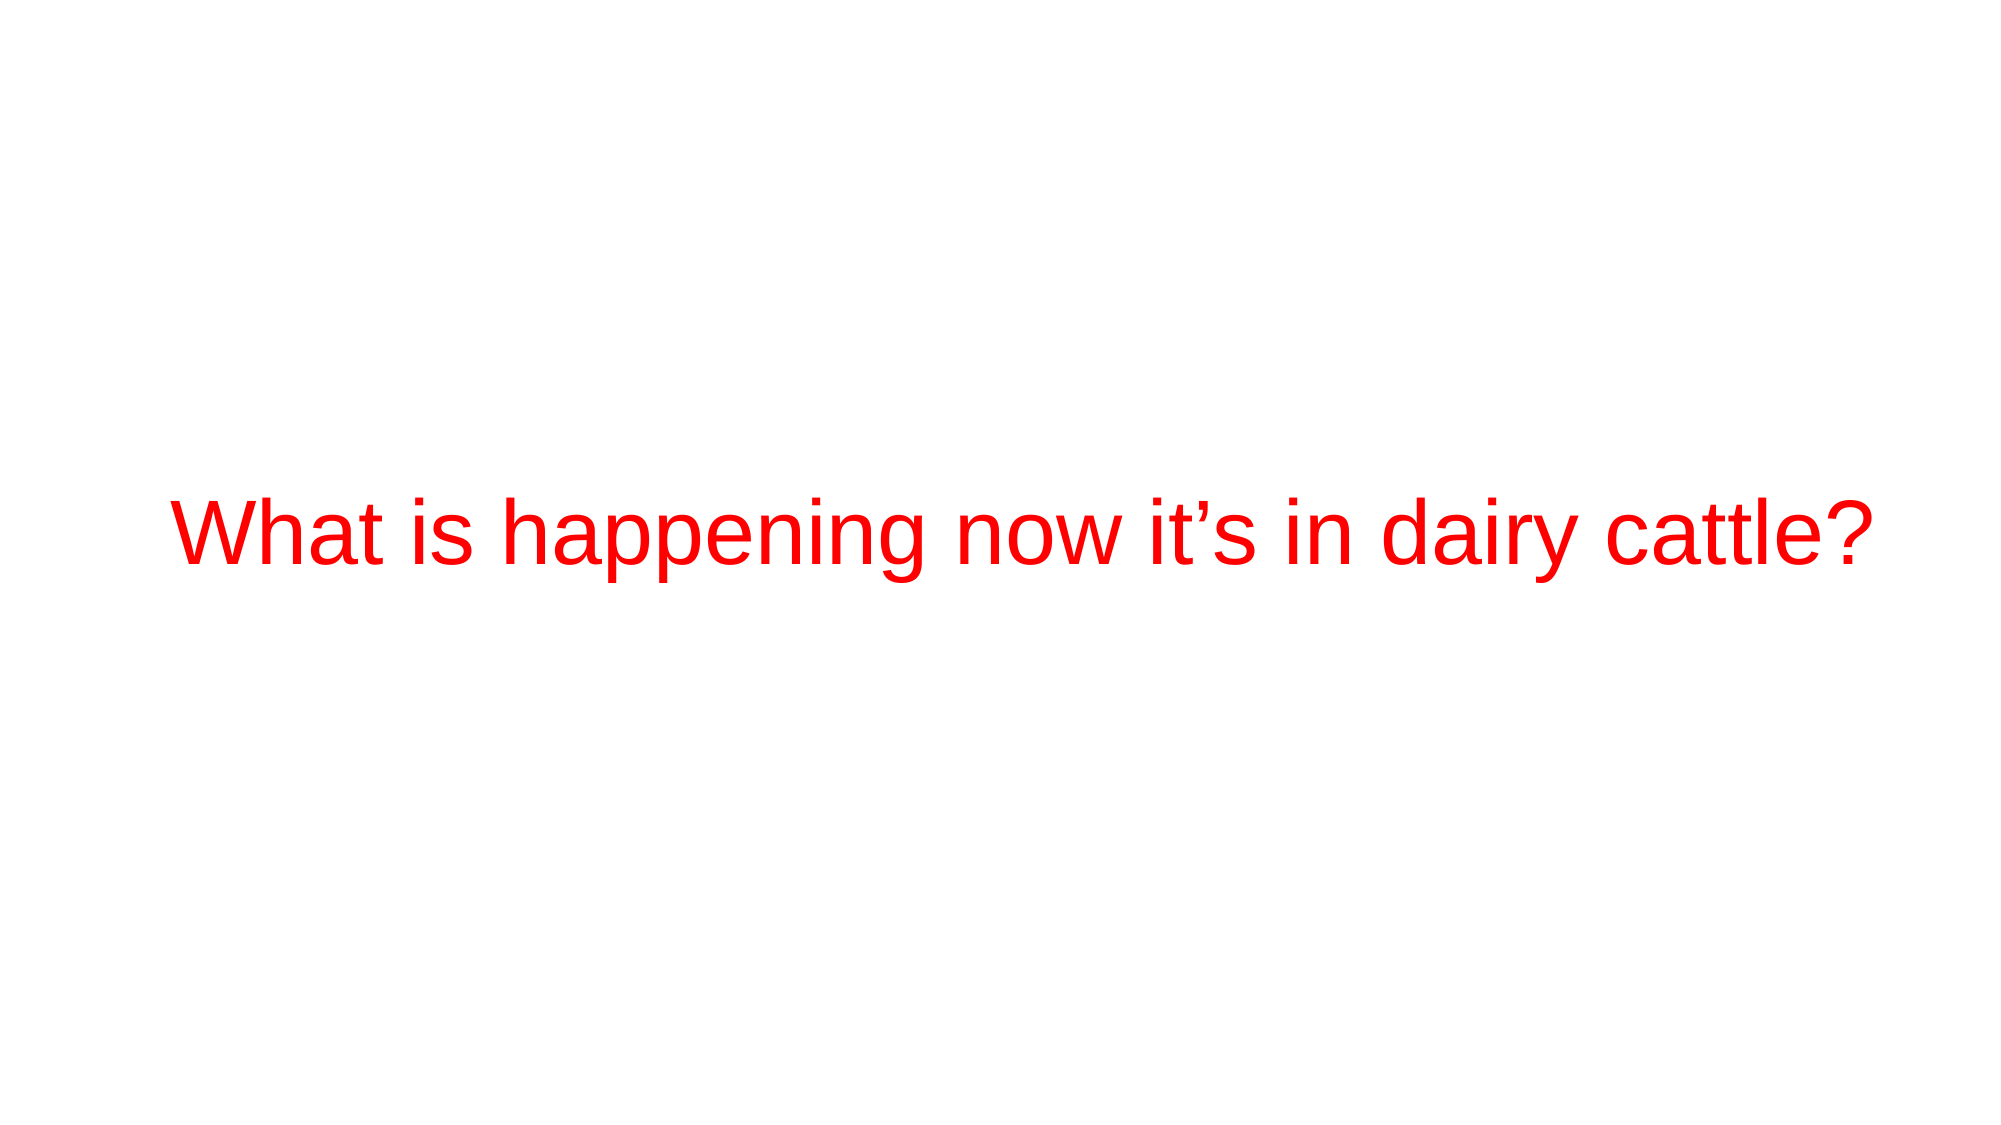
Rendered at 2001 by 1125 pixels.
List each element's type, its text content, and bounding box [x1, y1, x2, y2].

title What is happening now it’s in dairy cattle? [120, 426, 1927, 644]
